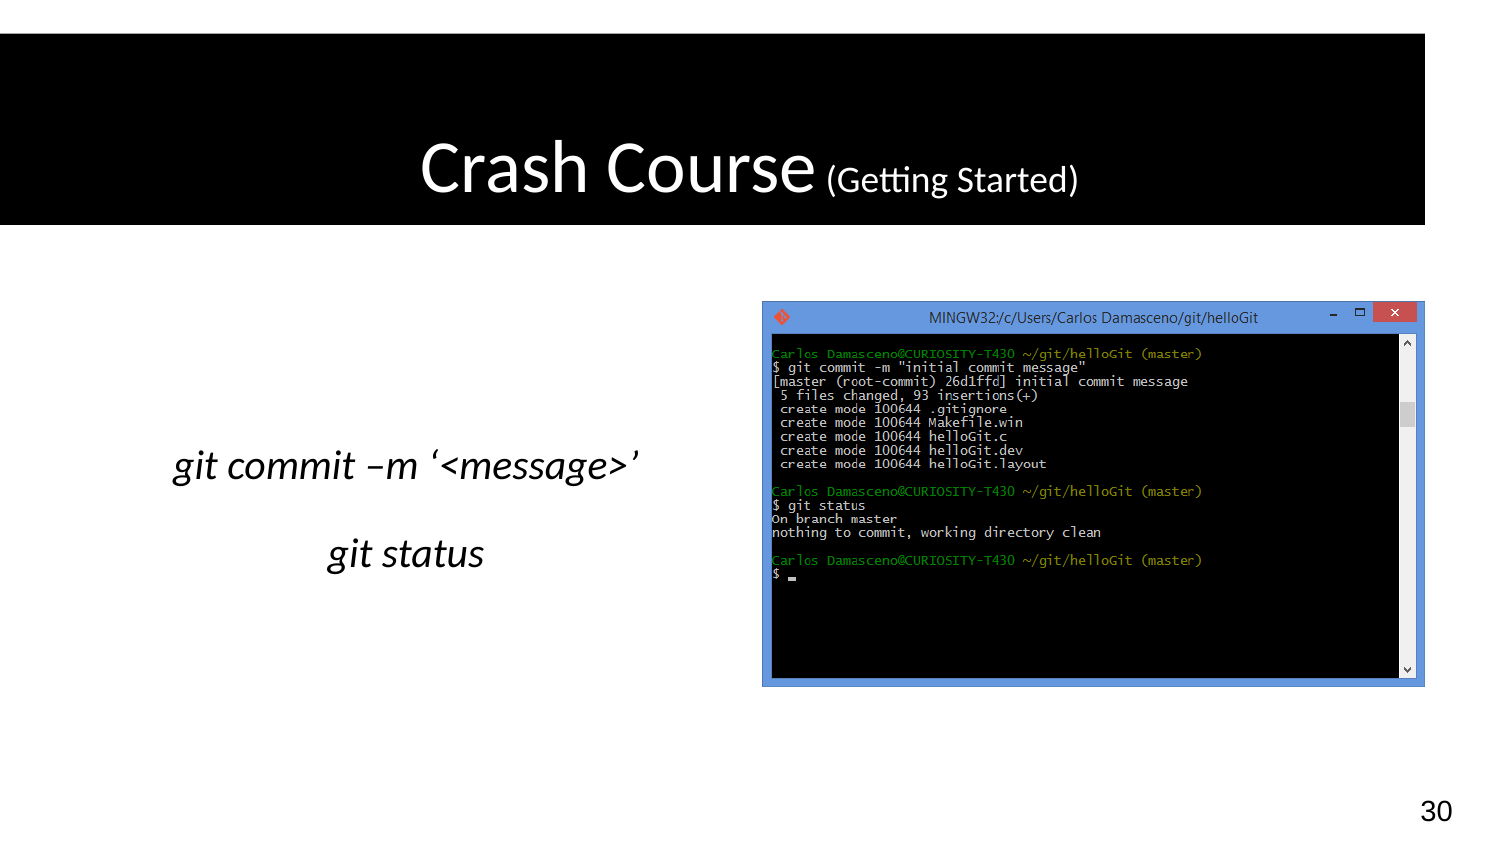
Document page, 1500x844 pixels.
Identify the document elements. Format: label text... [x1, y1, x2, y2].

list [762, 301, 1426, 687]
list git commit –m ‘<message>’ git status [75, 234, 738, 754]
title Crash Course (Getting Started) [75, 33, 1425, 223]
